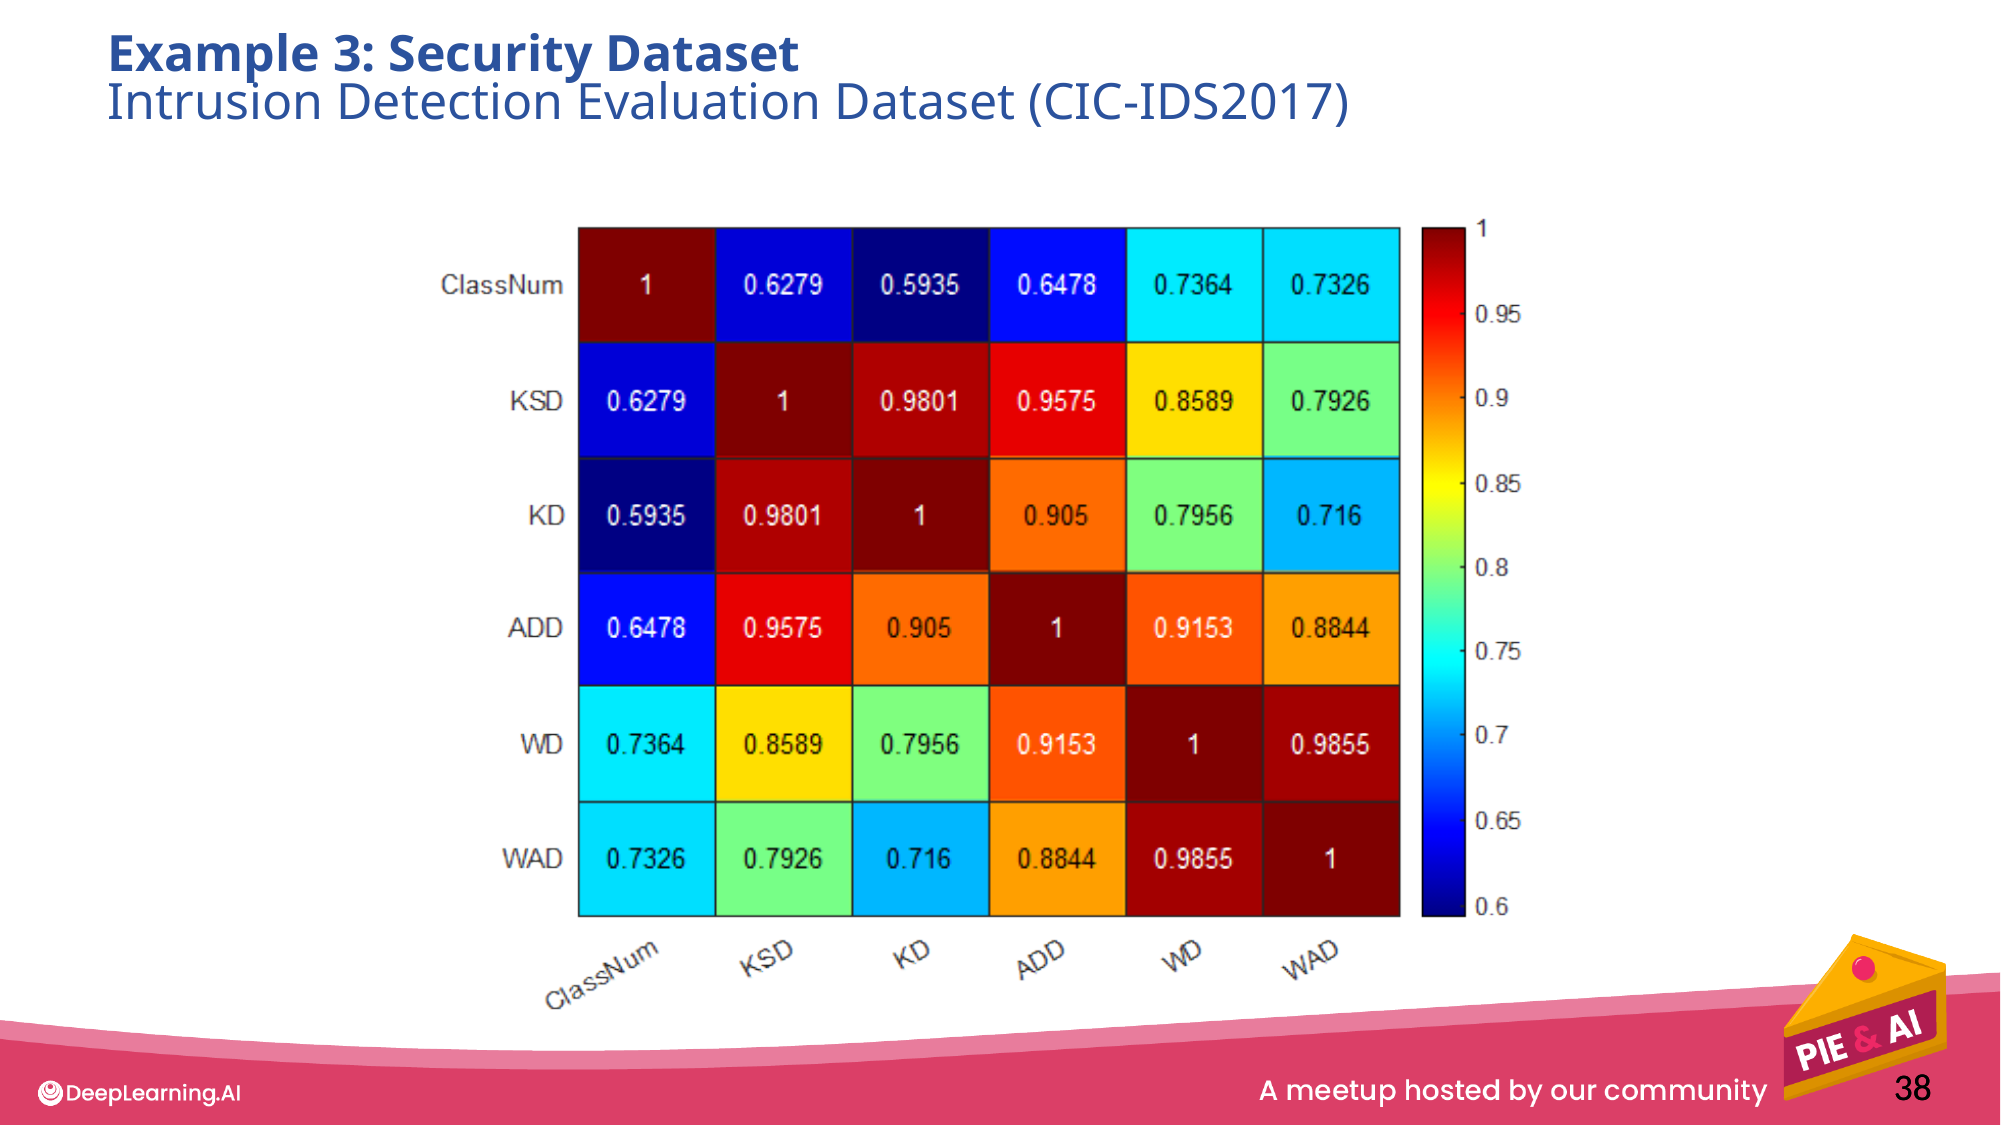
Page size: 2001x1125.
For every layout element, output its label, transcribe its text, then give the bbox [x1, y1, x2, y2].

picture [0, 164, 2001, 1125]
text_box 38 [1412, 1056, 1947, 1116]
text_box Example 3: Security Dataset Intrusion Detection Evaluation Dataset (CIC-IDS2017) [99, 29, 1827, 131]
